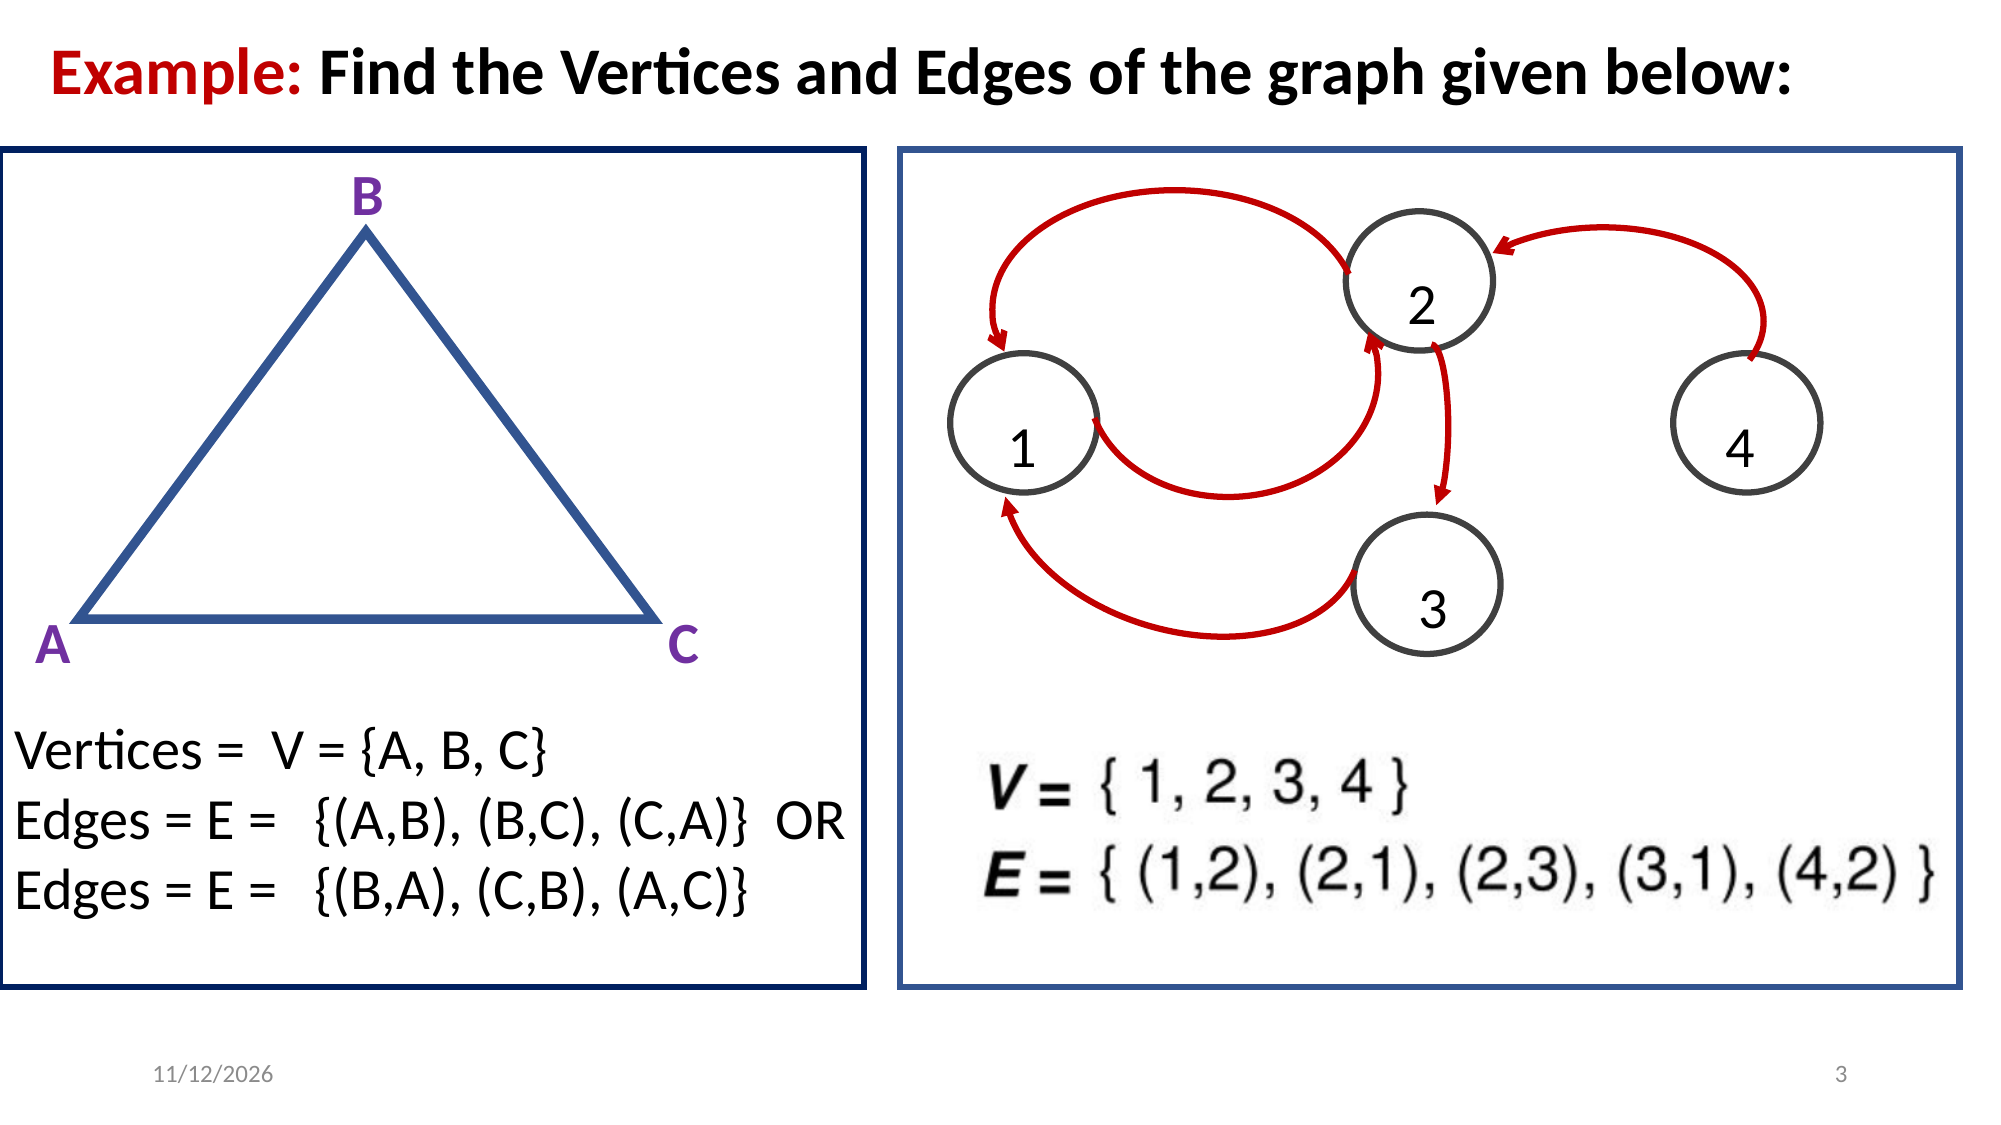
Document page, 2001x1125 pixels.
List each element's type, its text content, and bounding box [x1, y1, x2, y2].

text_box Example: Find the Vertices and Edges of the graph given below: [35, 20, 1960, 116]
slide_number 3 [1412, 1042, 1863, 1103]
text_box [21, 20, 1747, 126]
picture [974, 749, 1950, 939]
text_box [0, 149, 865, 988]
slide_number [137, 1069, 588, 1103]
text_box [899, 149, 1961, 988]
text_box Vertices = V = {A, B, C} Edges = E = {(A,B), (B,C), (C,A)} OR Edges = E = {(B,A), (C,B), (A,C)} [0, 704, 1392, 1069]
